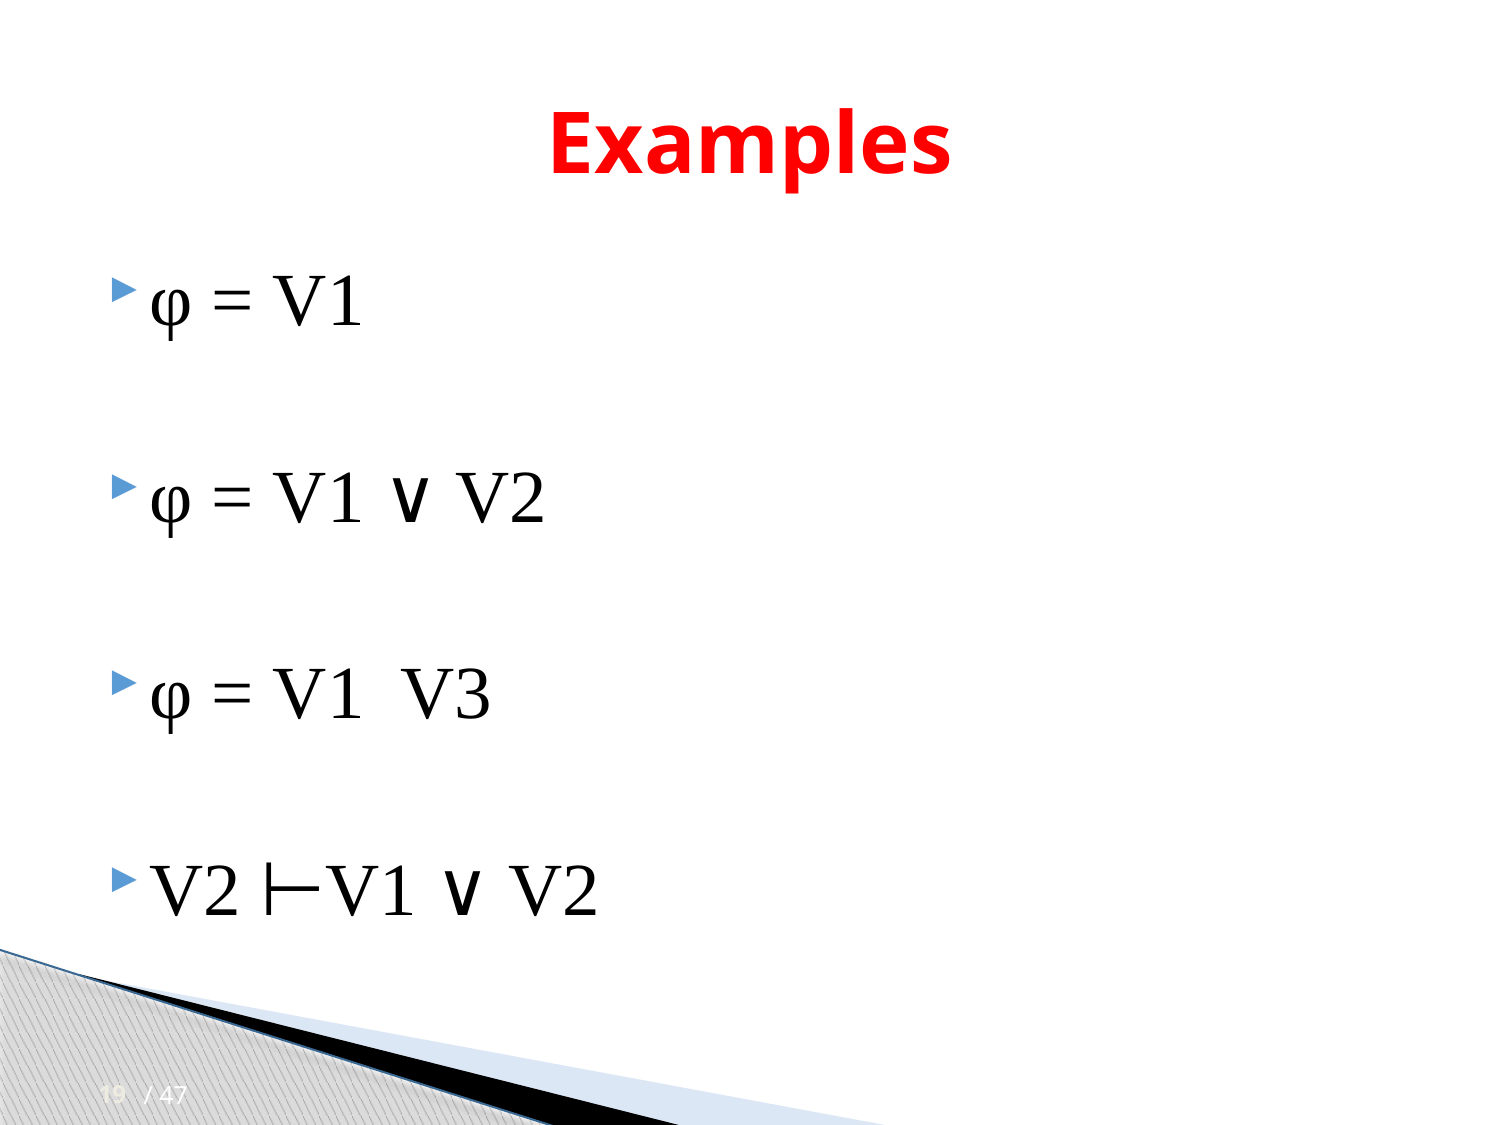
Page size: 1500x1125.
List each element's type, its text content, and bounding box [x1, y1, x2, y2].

title Examples [75, 45, 1425, 233]
slide_number 19 [75, 1065, 150, 1125]
